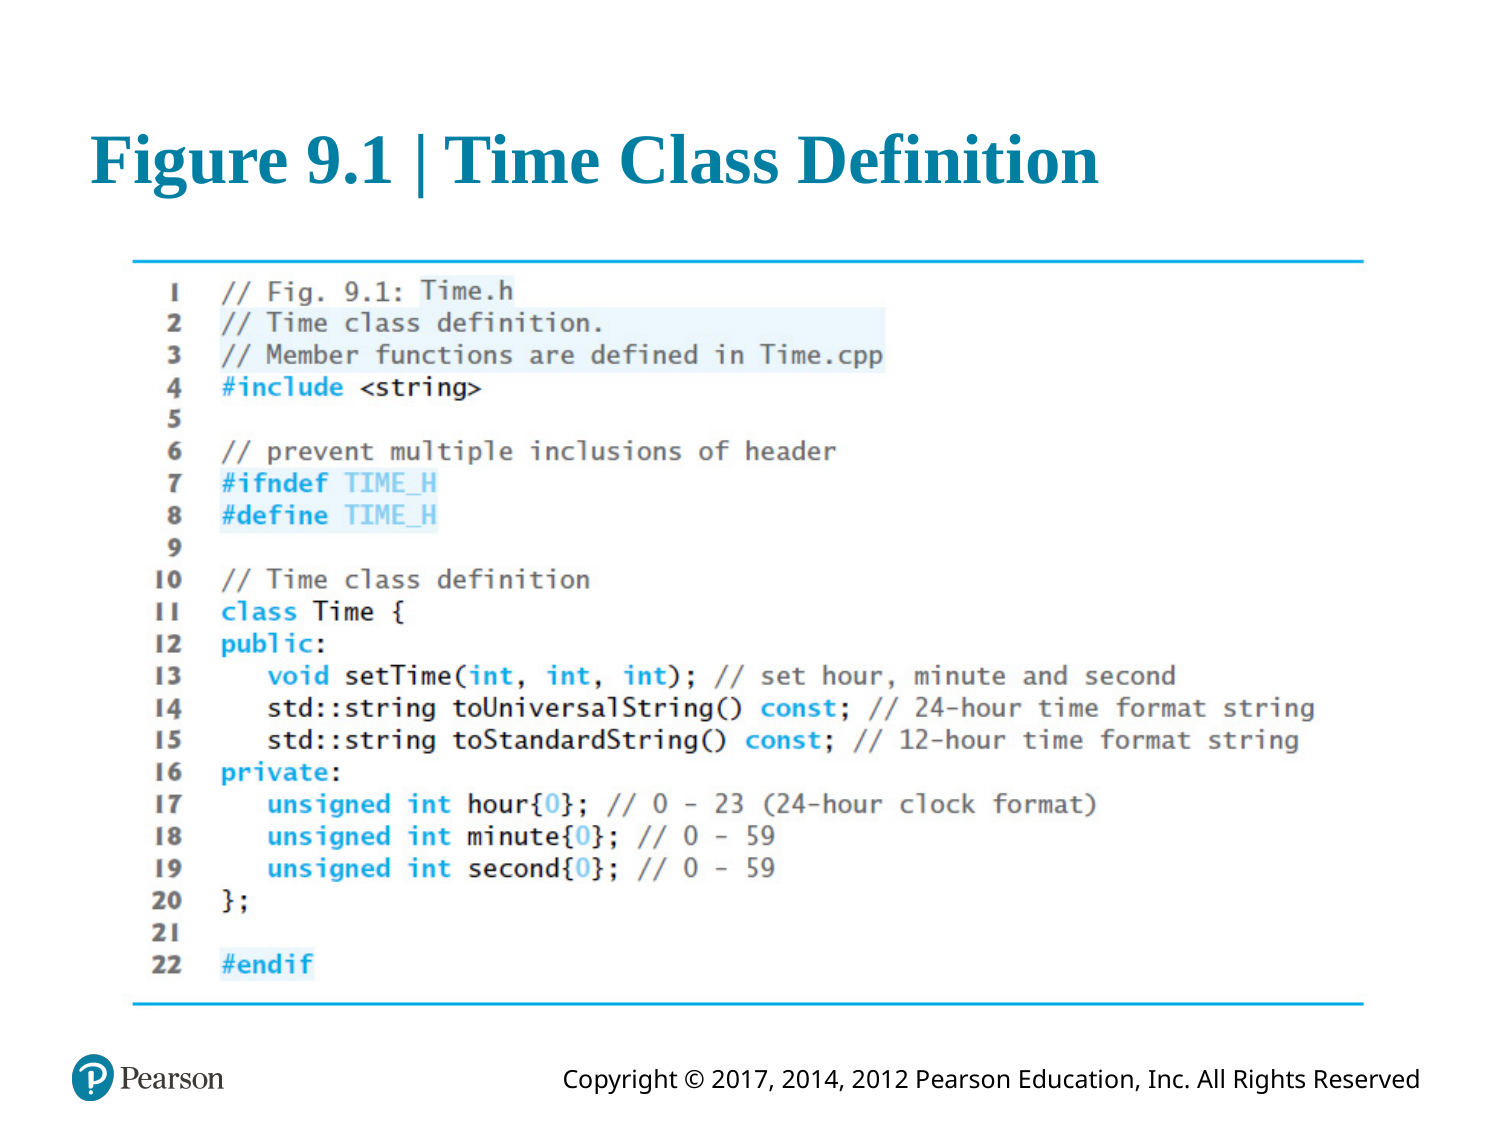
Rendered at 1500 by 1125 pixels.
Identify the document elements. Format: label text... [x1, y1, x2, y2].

picture [72, 1054, 88, 1070]
title Figure 9.1 | Time Class Definition [75, 37, 1425, 213]
picture [110, 248, 1383, 1010]
picture [72, 1087, 83, 1101]
picture [98, 1054, 224, 1101]
picture [80, 1063, 106, 1088]
